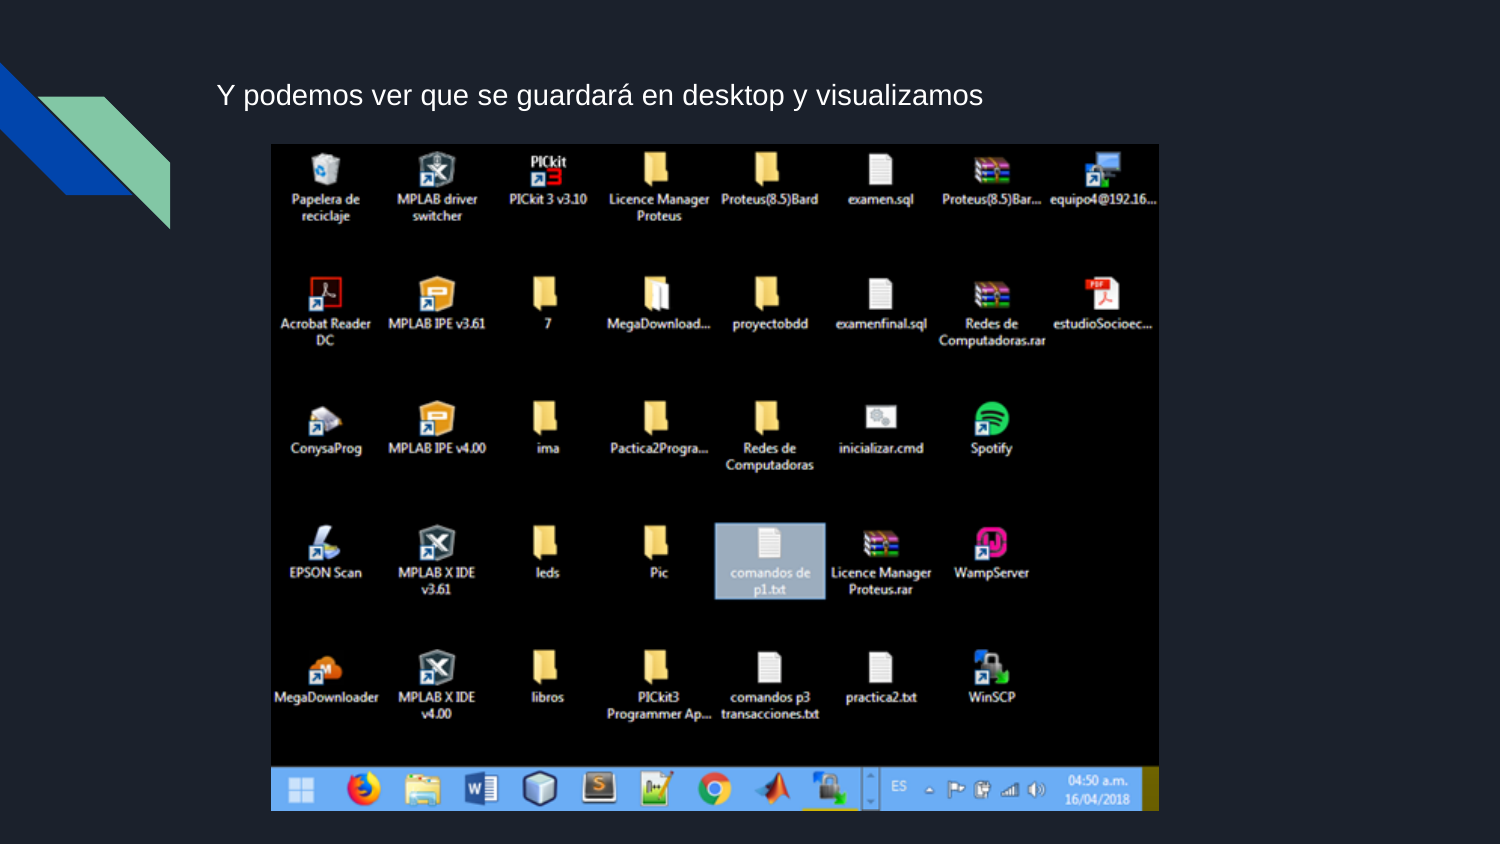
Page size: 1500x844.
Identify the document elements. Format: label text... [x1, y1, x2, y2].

picture [271, 144, 1159, 811]
list Y podemos ver que se guardará en desktop y visualizamos [201, 55, 1356, 128]
